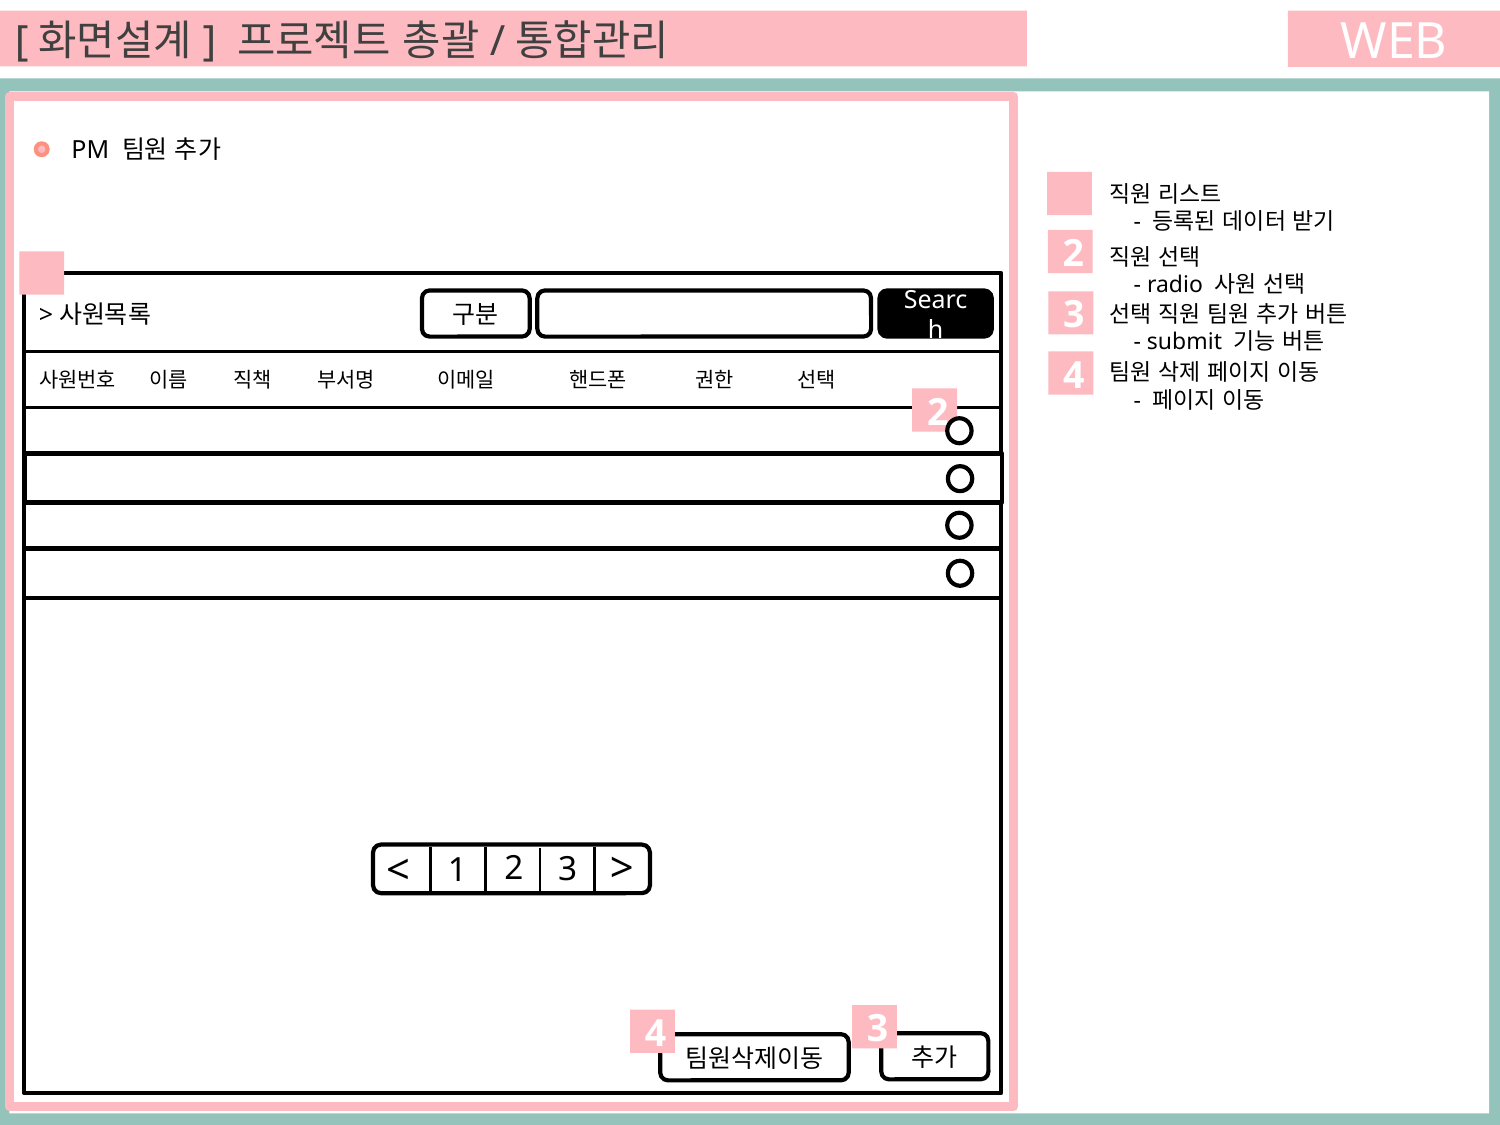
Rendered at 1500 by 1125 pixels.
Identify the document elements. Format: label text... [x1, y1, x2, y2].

text_box WEB [1286, 9, 1500, 69]
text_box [0, 78, 1500, 1125]
text_box [화면설계] 프로젝트 총괄/통합관리 [0, 9, 1029, 68]
